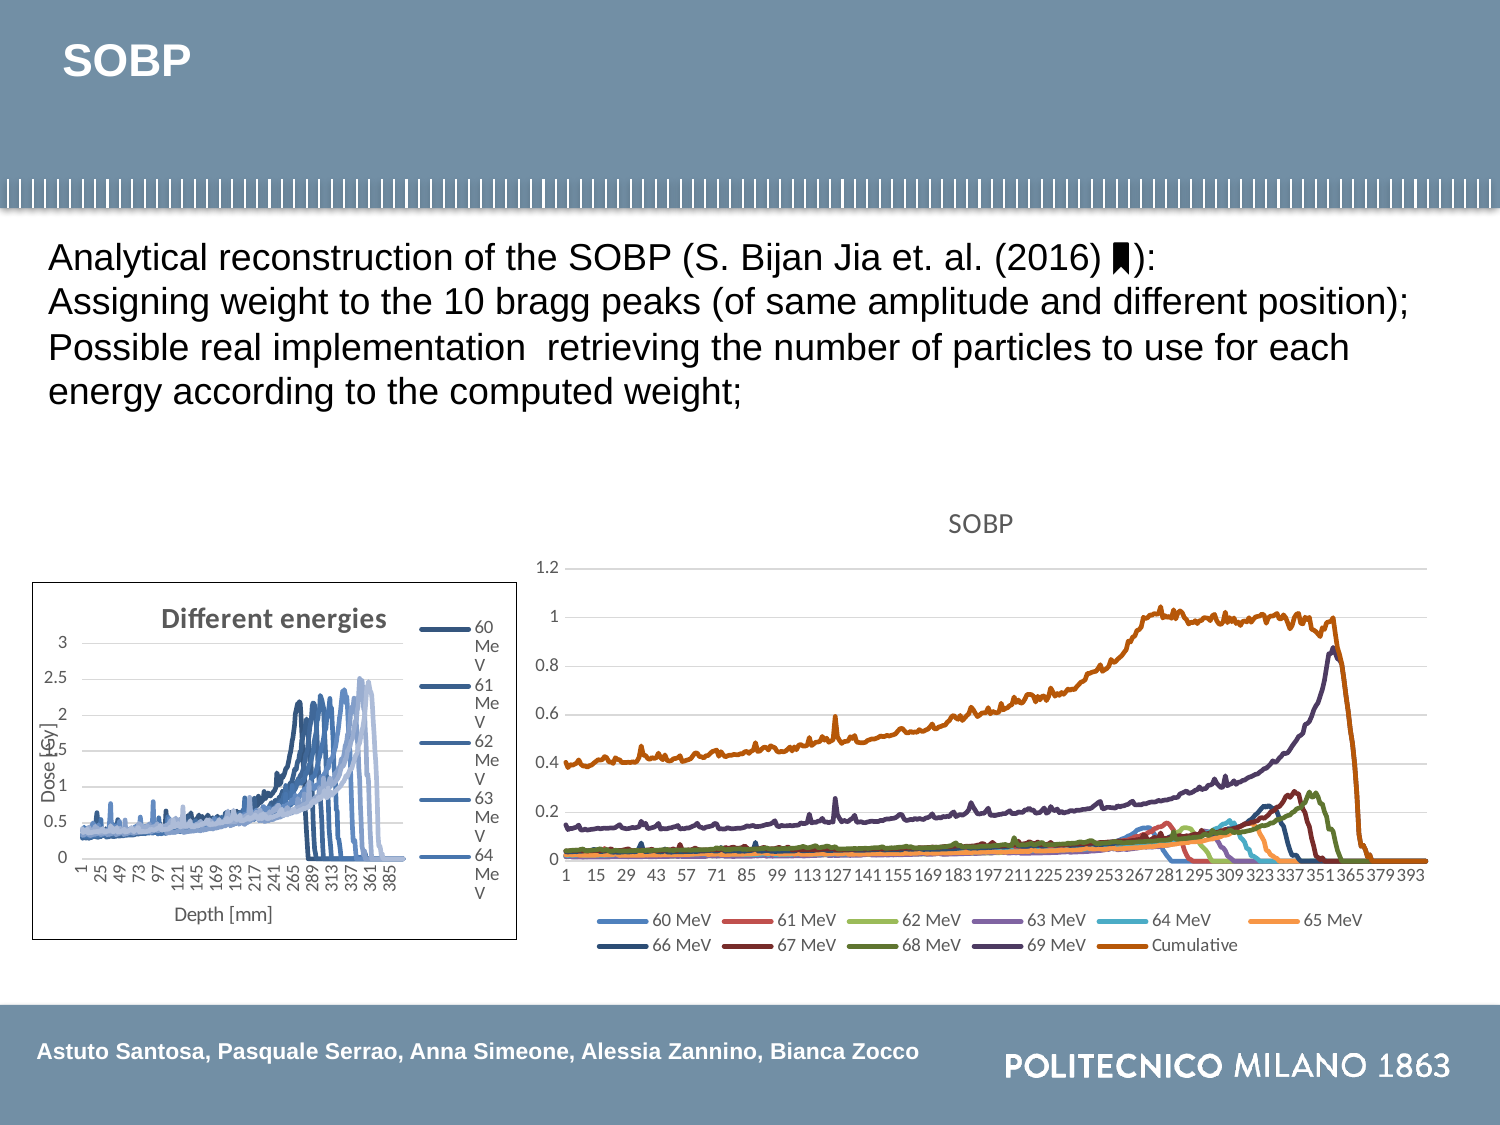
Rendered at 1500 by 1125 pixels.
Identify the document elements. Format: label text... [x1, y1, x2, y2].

picture [1102, 239, 1140, 278]
picture [999, 1041, 1456, 1089]
chart [32, 484, 1446, 962]
title SOBP [47, 22, 1455, 161]
